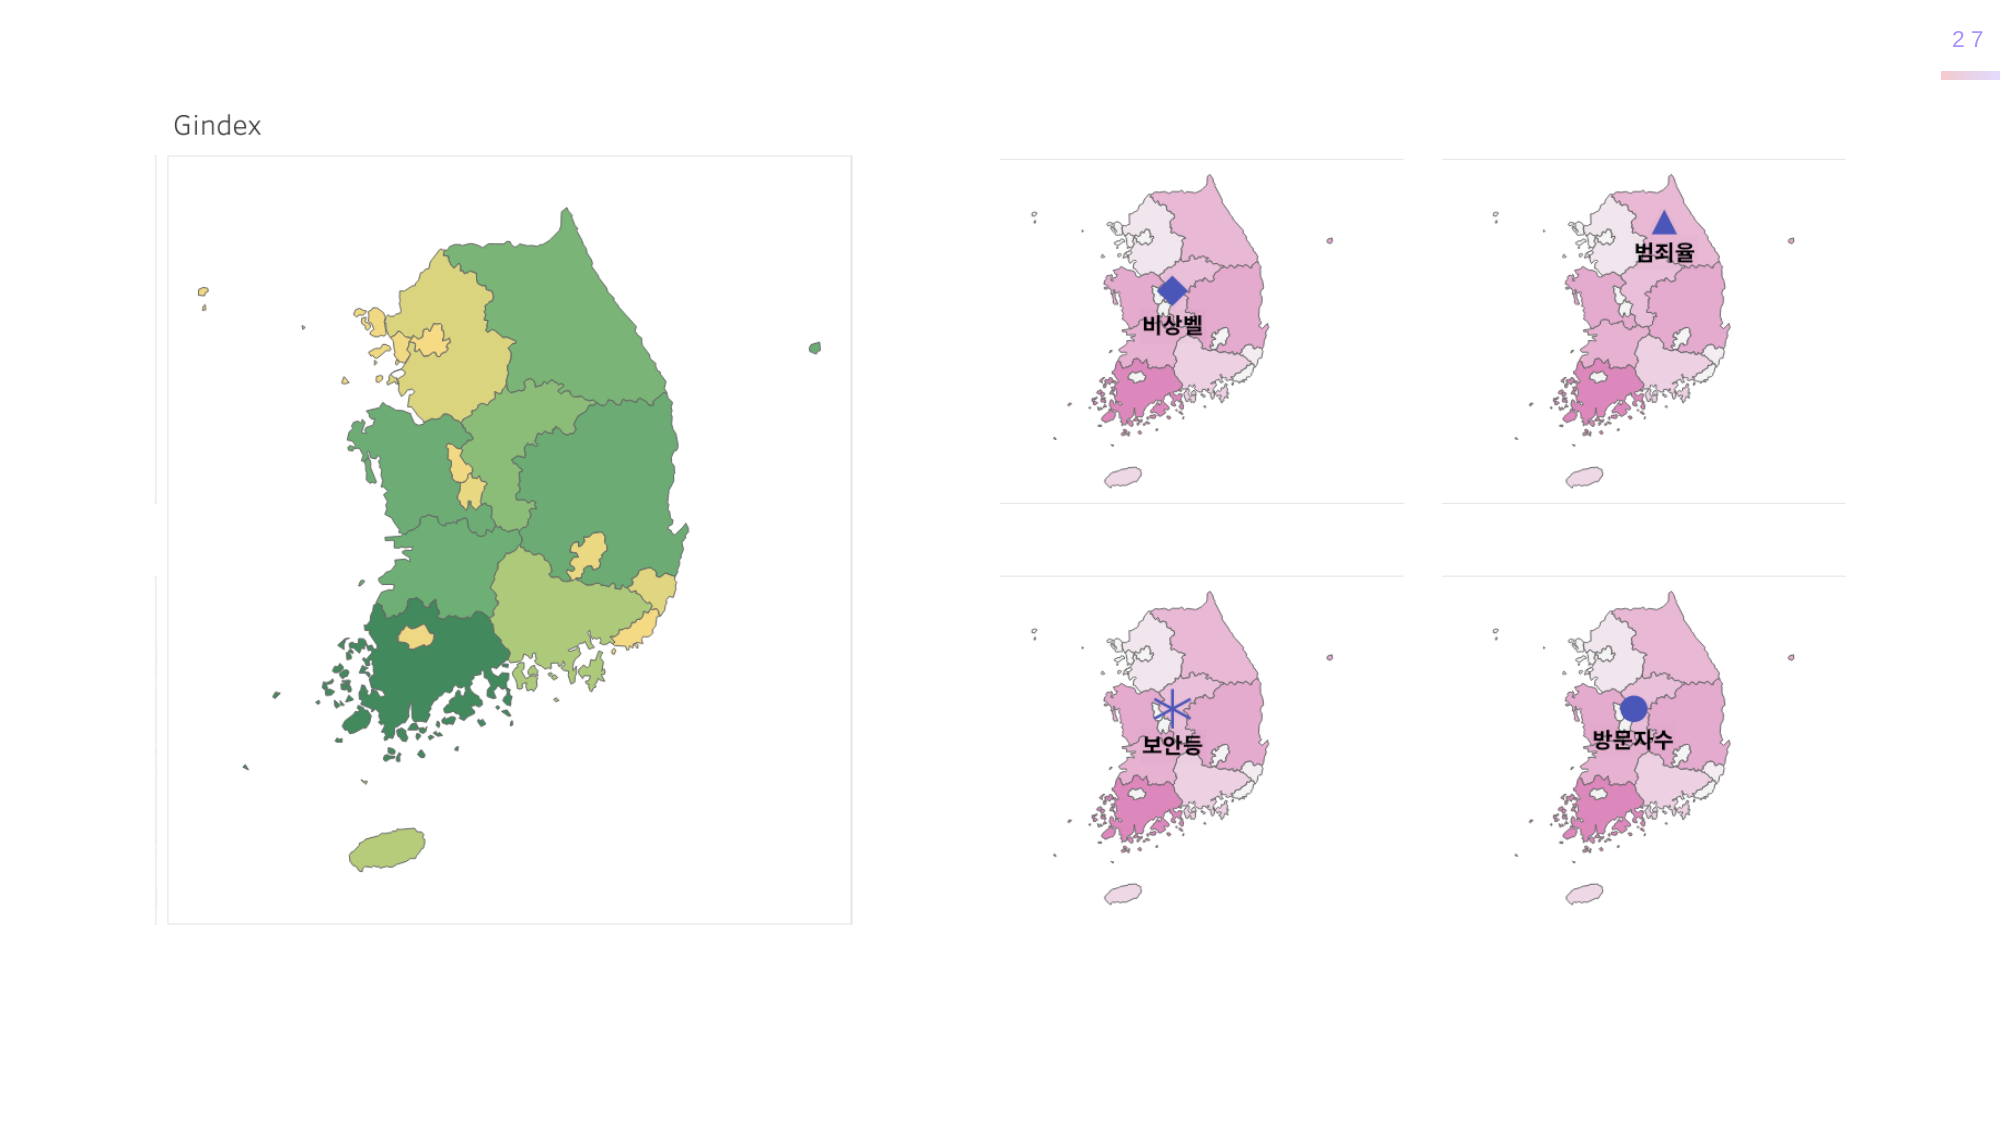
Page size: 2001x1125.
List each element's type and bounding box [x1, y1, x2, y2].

picture [154, 80, 868, 940]
text_box [999, 157, 1846, 913]
